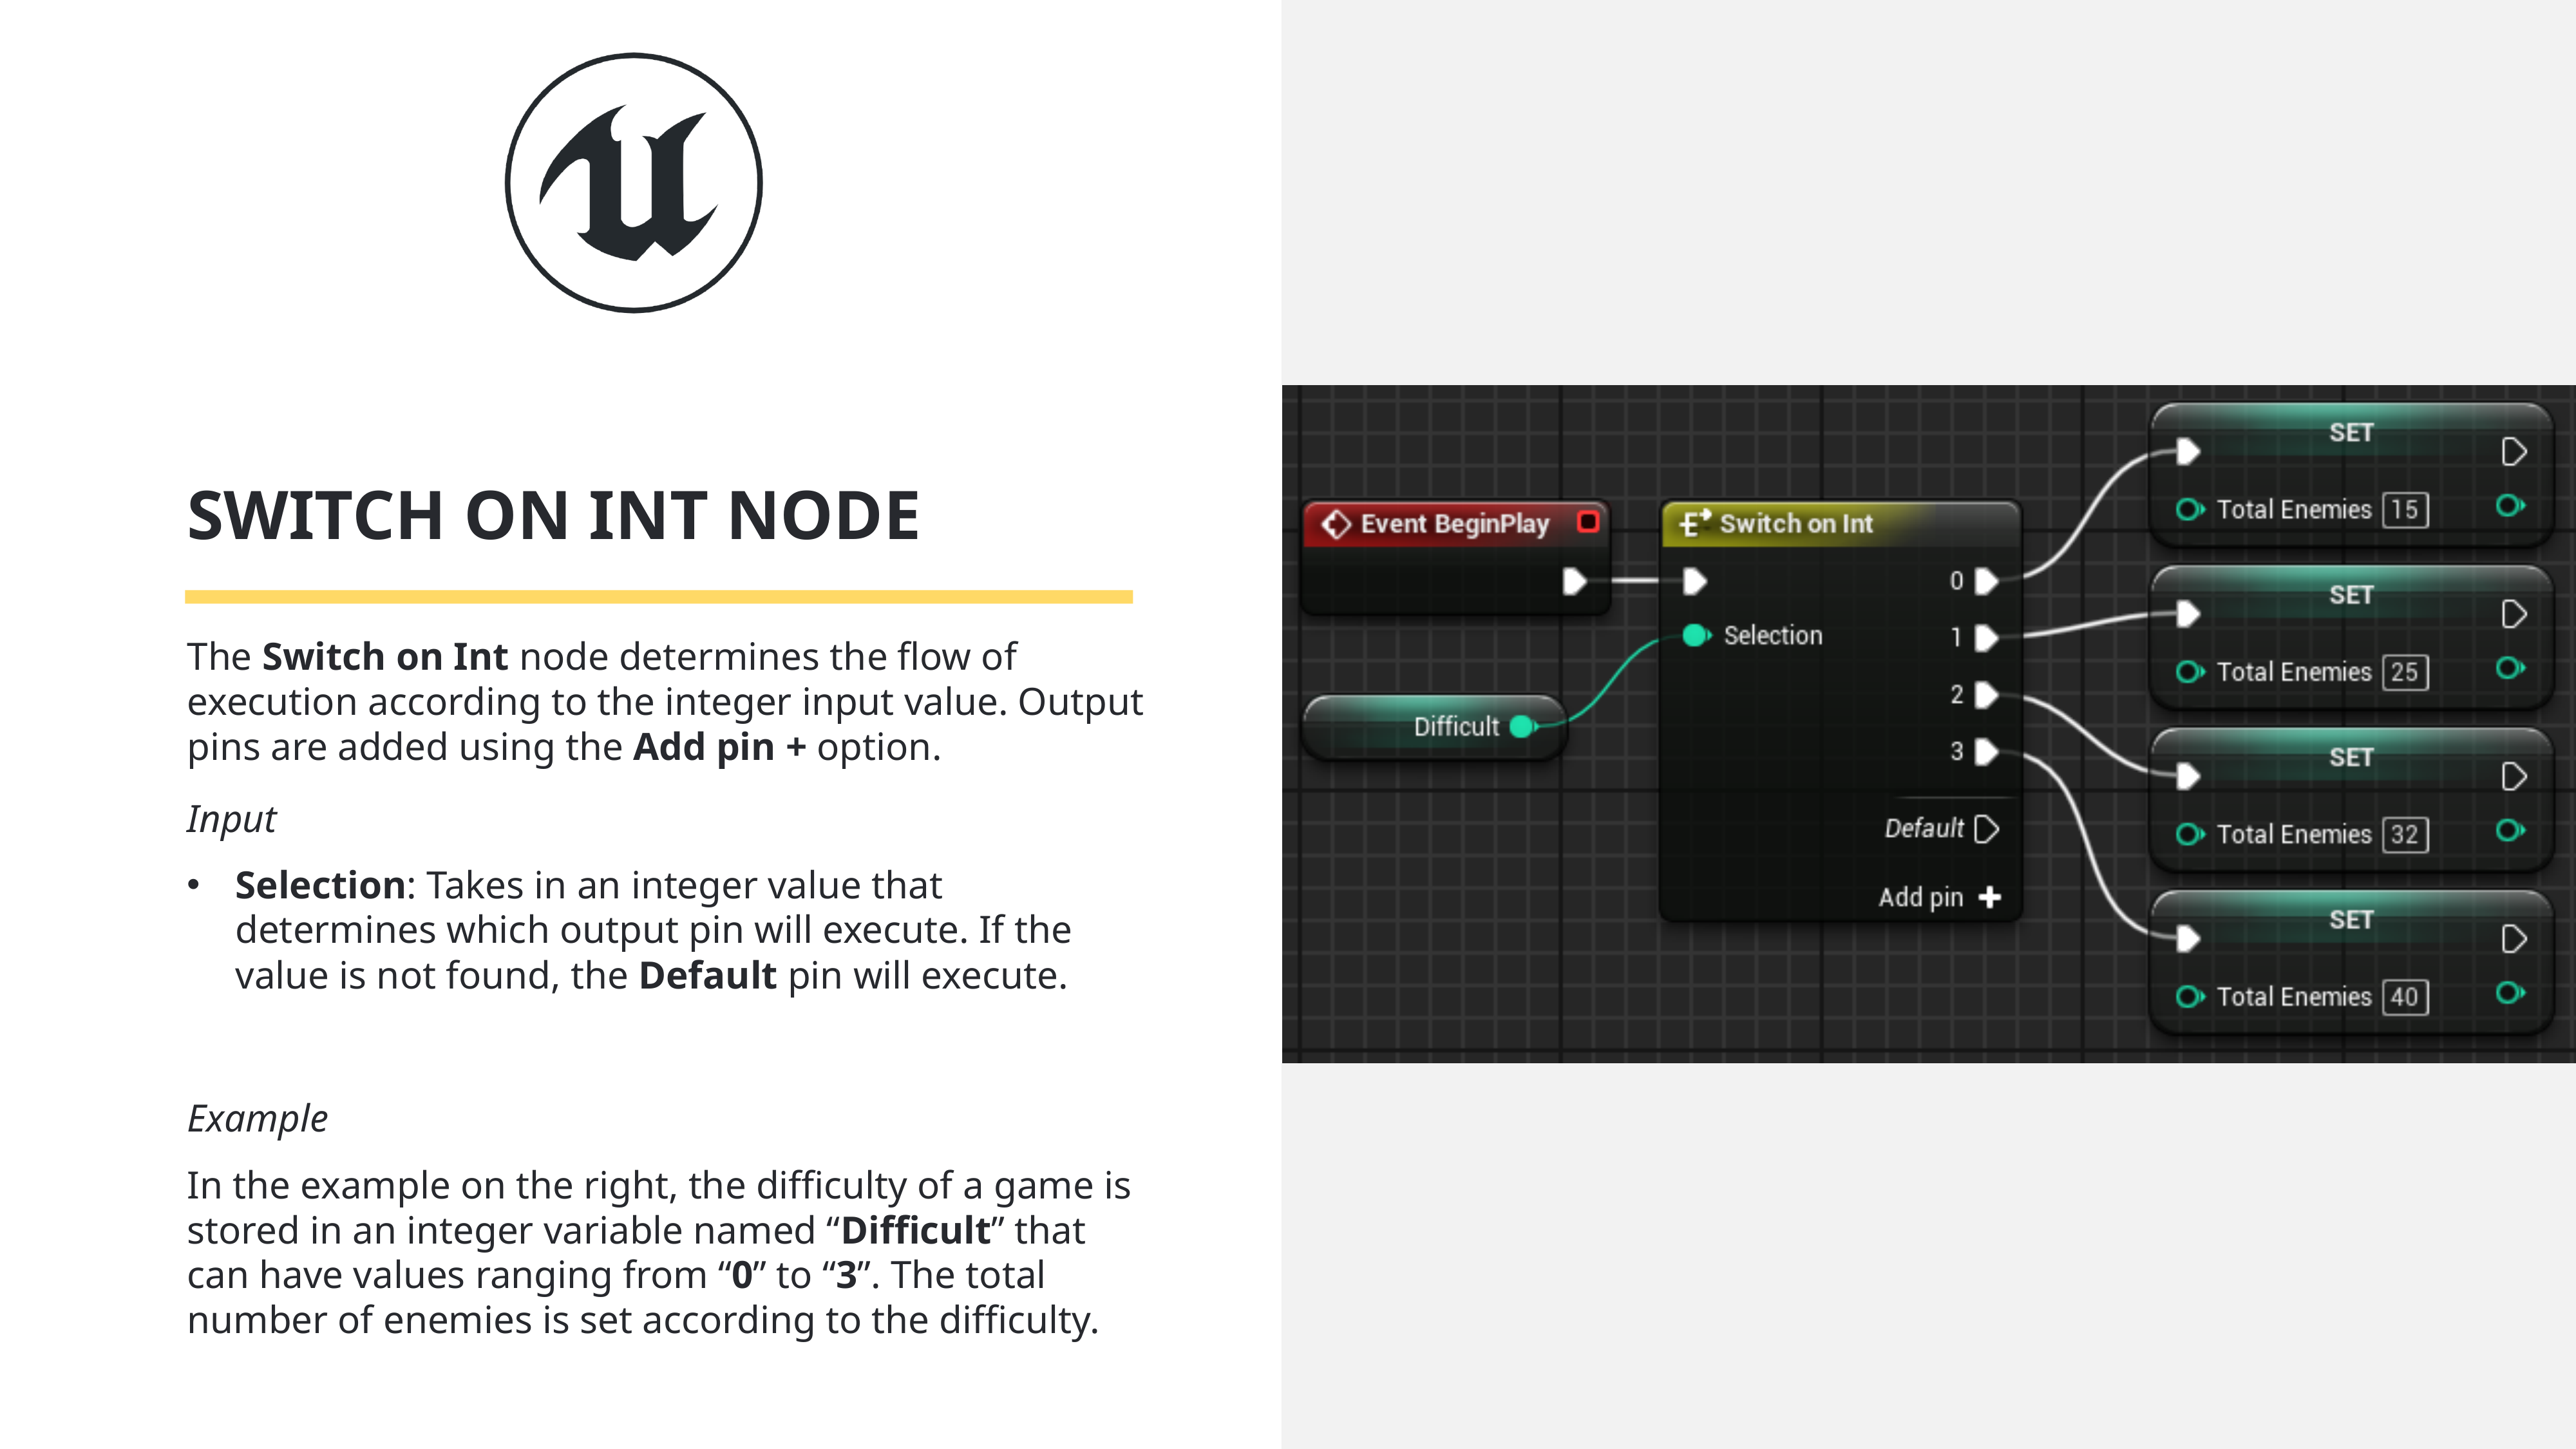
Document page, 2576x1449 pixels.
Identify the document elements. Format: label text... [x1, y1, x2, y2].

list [1282, 385, 2576, 1064]
list The Switch on Int node determines the flow of execution according to the integer input value. Output pins are added using the Add pin + option. Input Selection: Takes in an integer value that determines which output pin will execute. If the value is not found, the Default pin will execute. Example In the example on the right, the difficulty of a game is stored in an integer variable named “Difficult” that can have values ranging from “0” to “3”. The total number of enemies is set according to the difficulty. [177, 628, 1159, 1437]
picture [495, 43, 773, 97]
title SWITCH ON INT NODE [177, 97, 1133, 558]
